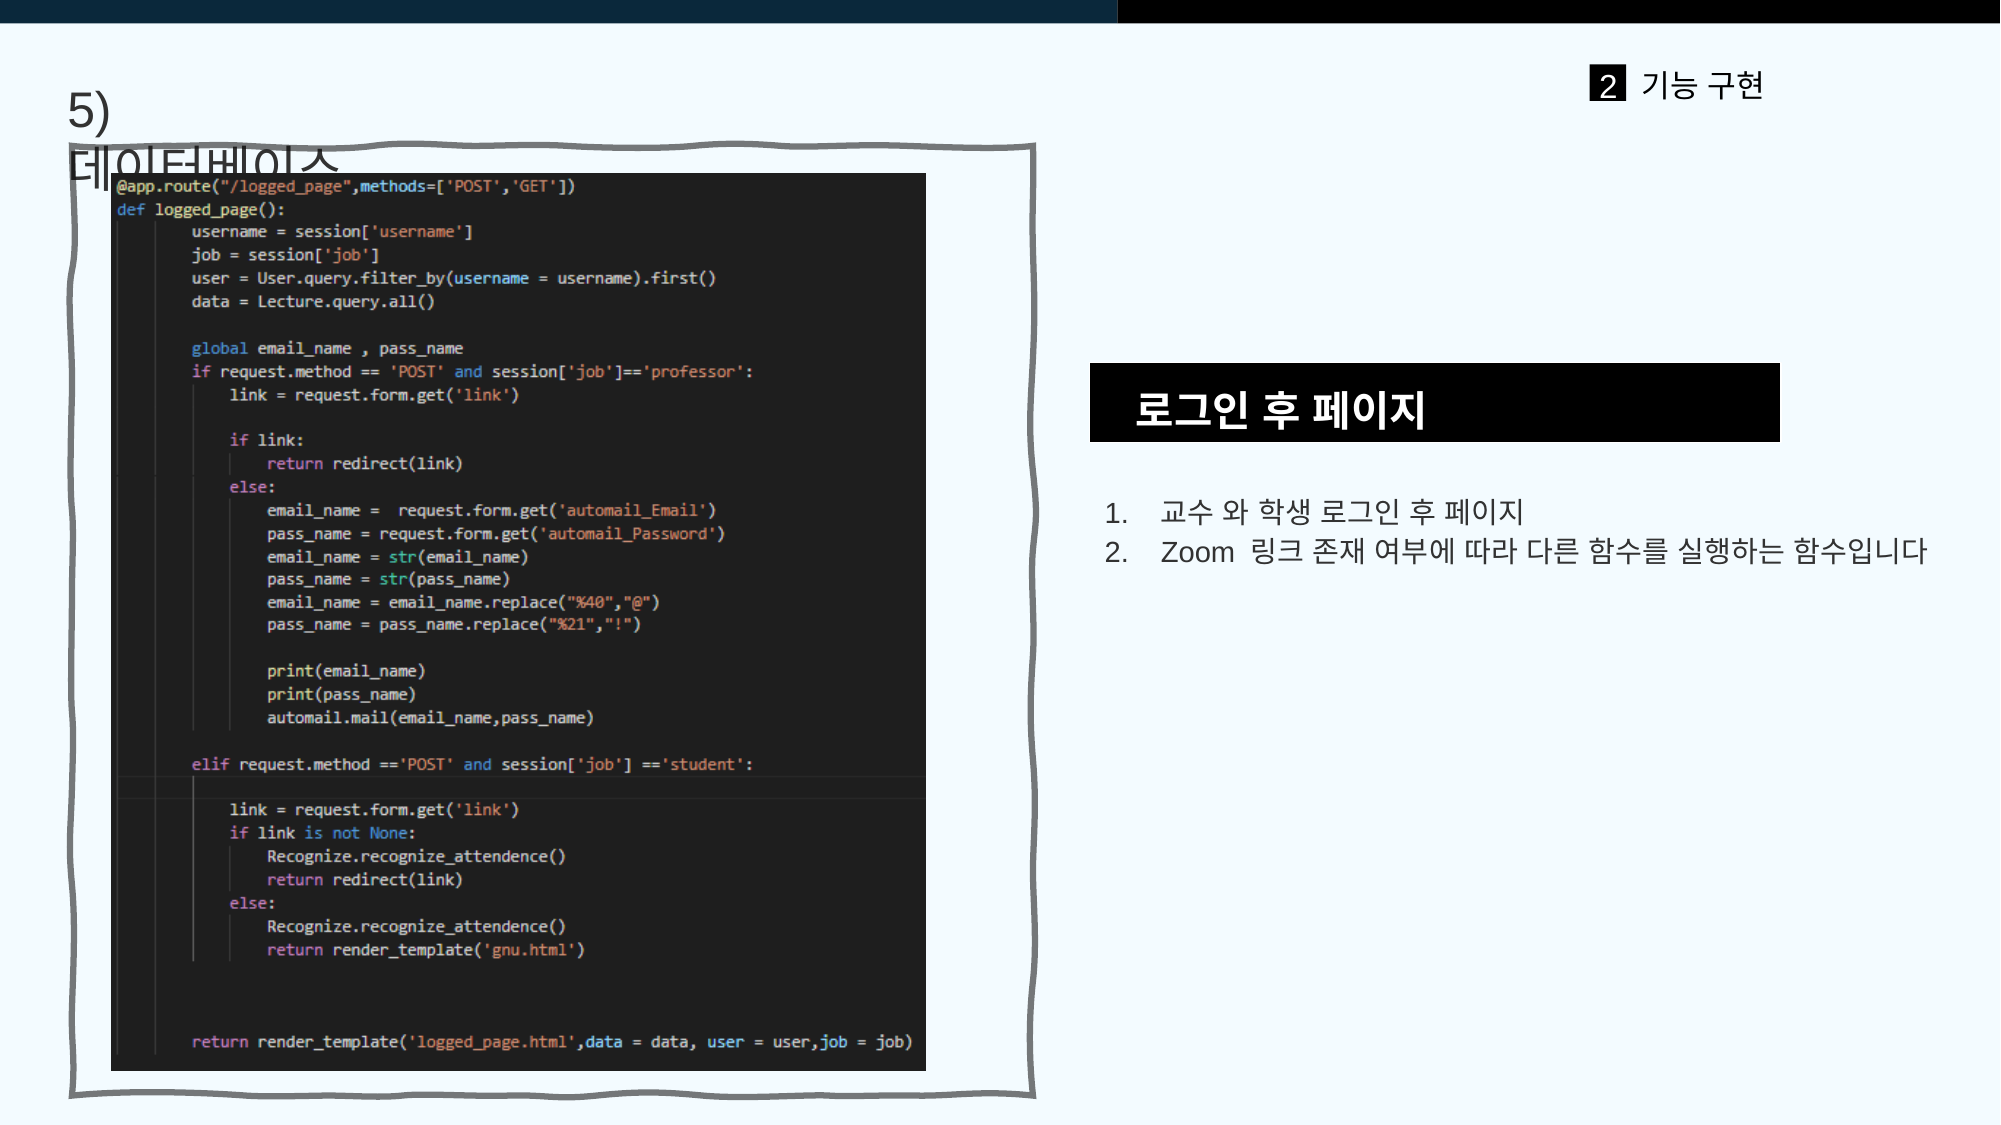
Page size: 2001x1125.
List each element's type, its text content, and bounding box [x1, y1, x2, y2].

text_box 5) 데이터베이스 [52, 70, 412, 206]
text_box [69, 145, 1036, 1098]
picture [111, 173, 926, 1071]
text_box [0, 0, 2000, 24]
text_box [96, 94, 127, 155]
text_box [1583, 57, 1970, 114]
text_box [1089, 362, 1963, 576]
text_box [96, 84, 2000, 157]
